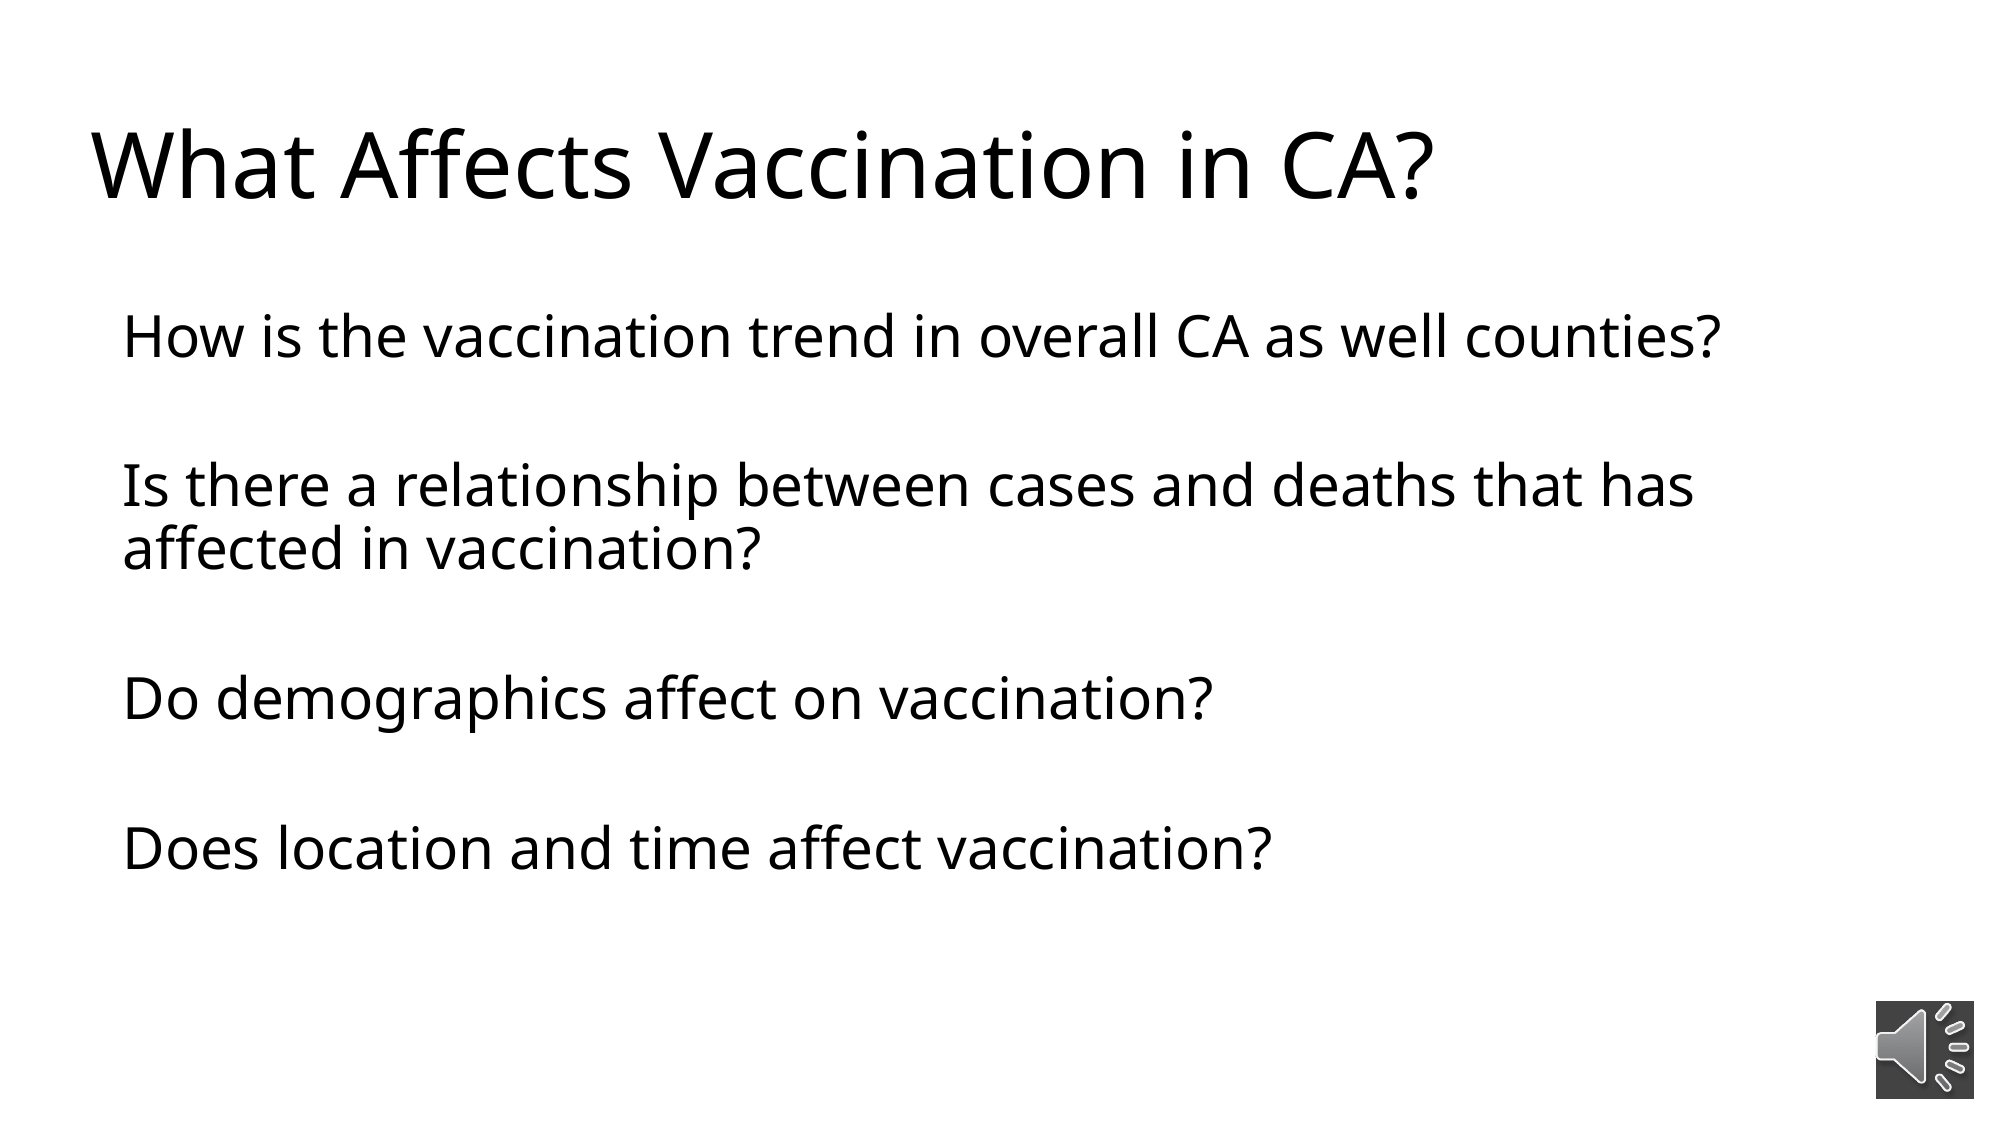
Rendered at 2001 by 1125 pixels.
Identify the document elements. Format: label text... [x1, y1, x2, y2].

title What Affects Vaccination in CA? [75, 59, 1903, 278]
list How is the vaccination trend in overall CA as well counties? Is there a relationship between cases and deaths that has affected in vaccination? Do demographics affect on vaccination? Does location and time affect vaccination? [107, 299, 1841, 1014]
picture [1874, 999, 1975, 1100]
